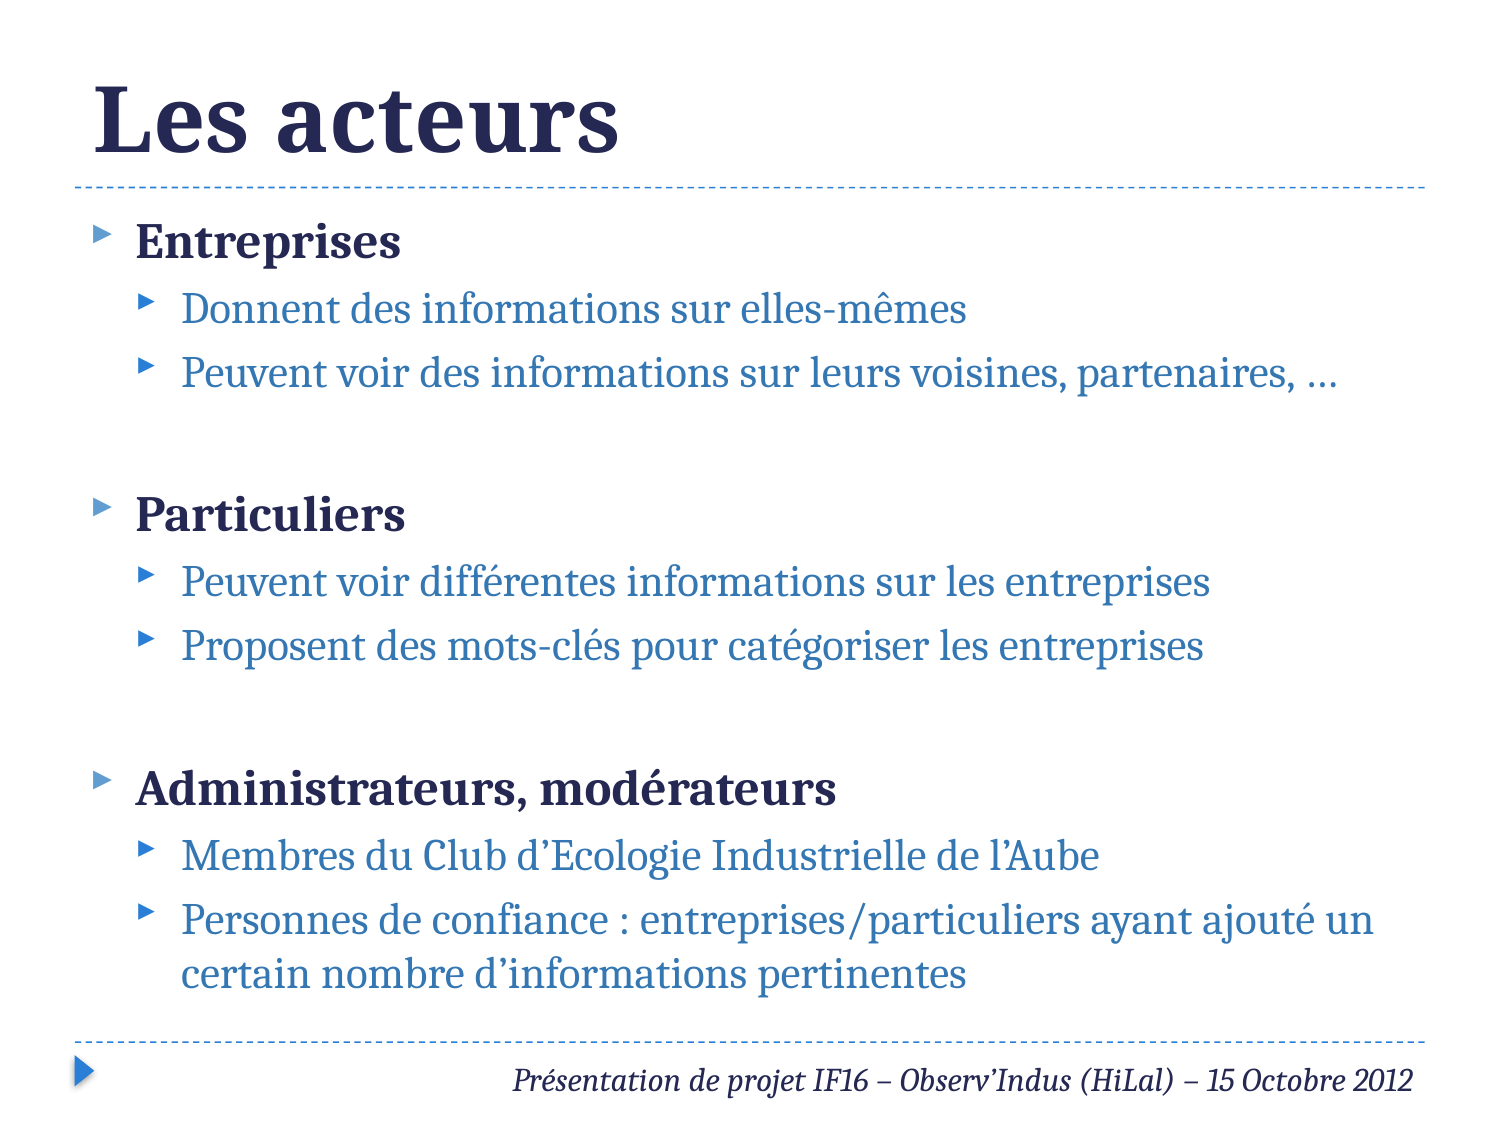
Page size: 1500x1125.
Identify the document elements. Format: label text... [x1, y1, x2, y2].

list Entreprises Donnent des informations sur elles-mêmes Peuvent voir des informations sur leurs voisines, partenaires, … Particuliers Peuvent voir différentes informations sur les entreprises Proposent des mots-clés pour catégoriser les entreprises Administrateurs, modérateurs Membres du Club d’Ecologie Industrielle de l’Aube Personnes de confiance : entreprises/particuliers ayant ajouté un certain nombre d’informations pertinentes [75, 200, 1425, 1010]
title Les acteurs [78, 42, 1429, 179]
text_box Présentation de projet IF16 – Observ’Indus (HiLal) – 15 Octobre 2012 [78, 1046, 1429, 1106]
